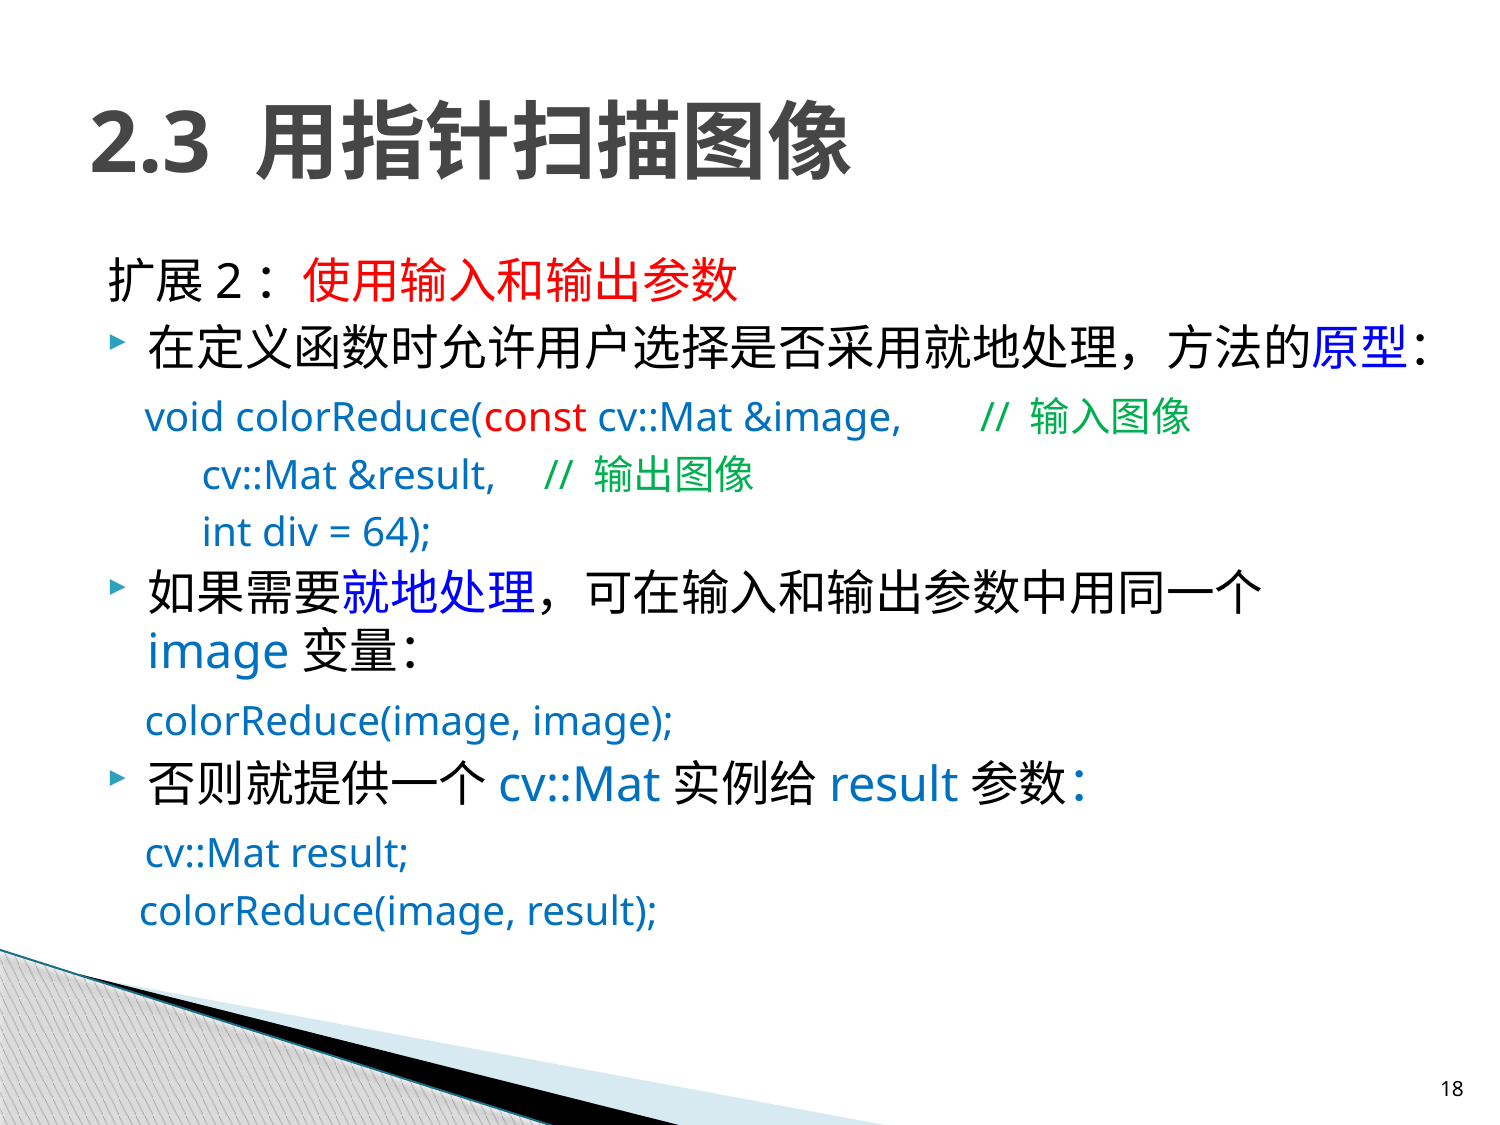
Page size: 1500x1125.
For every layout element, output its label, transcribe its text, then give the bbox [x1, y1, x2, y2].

slide_number 18 [1418, 1051, 1479, 1112]
title 2.3 用指针扫描图像 [75, 45, 1425, 233]
list 扩展2：使用输入和输出参数 在定义函数时允许用户选择是否采用就地处理，方法的原型： void colorReduce(const cv::Mat &image, // 输入图像 cv::Mat &result, // 输出图像 int div = 64); 如果需要就地处理，可在输入和输出参数中用同一个image变量： colorReduce(image, image); 否则就提供一个cv::Mat实例给result参数： cv::Mat result; colorReduce(image, result); [75, 243, 1425, 986]
